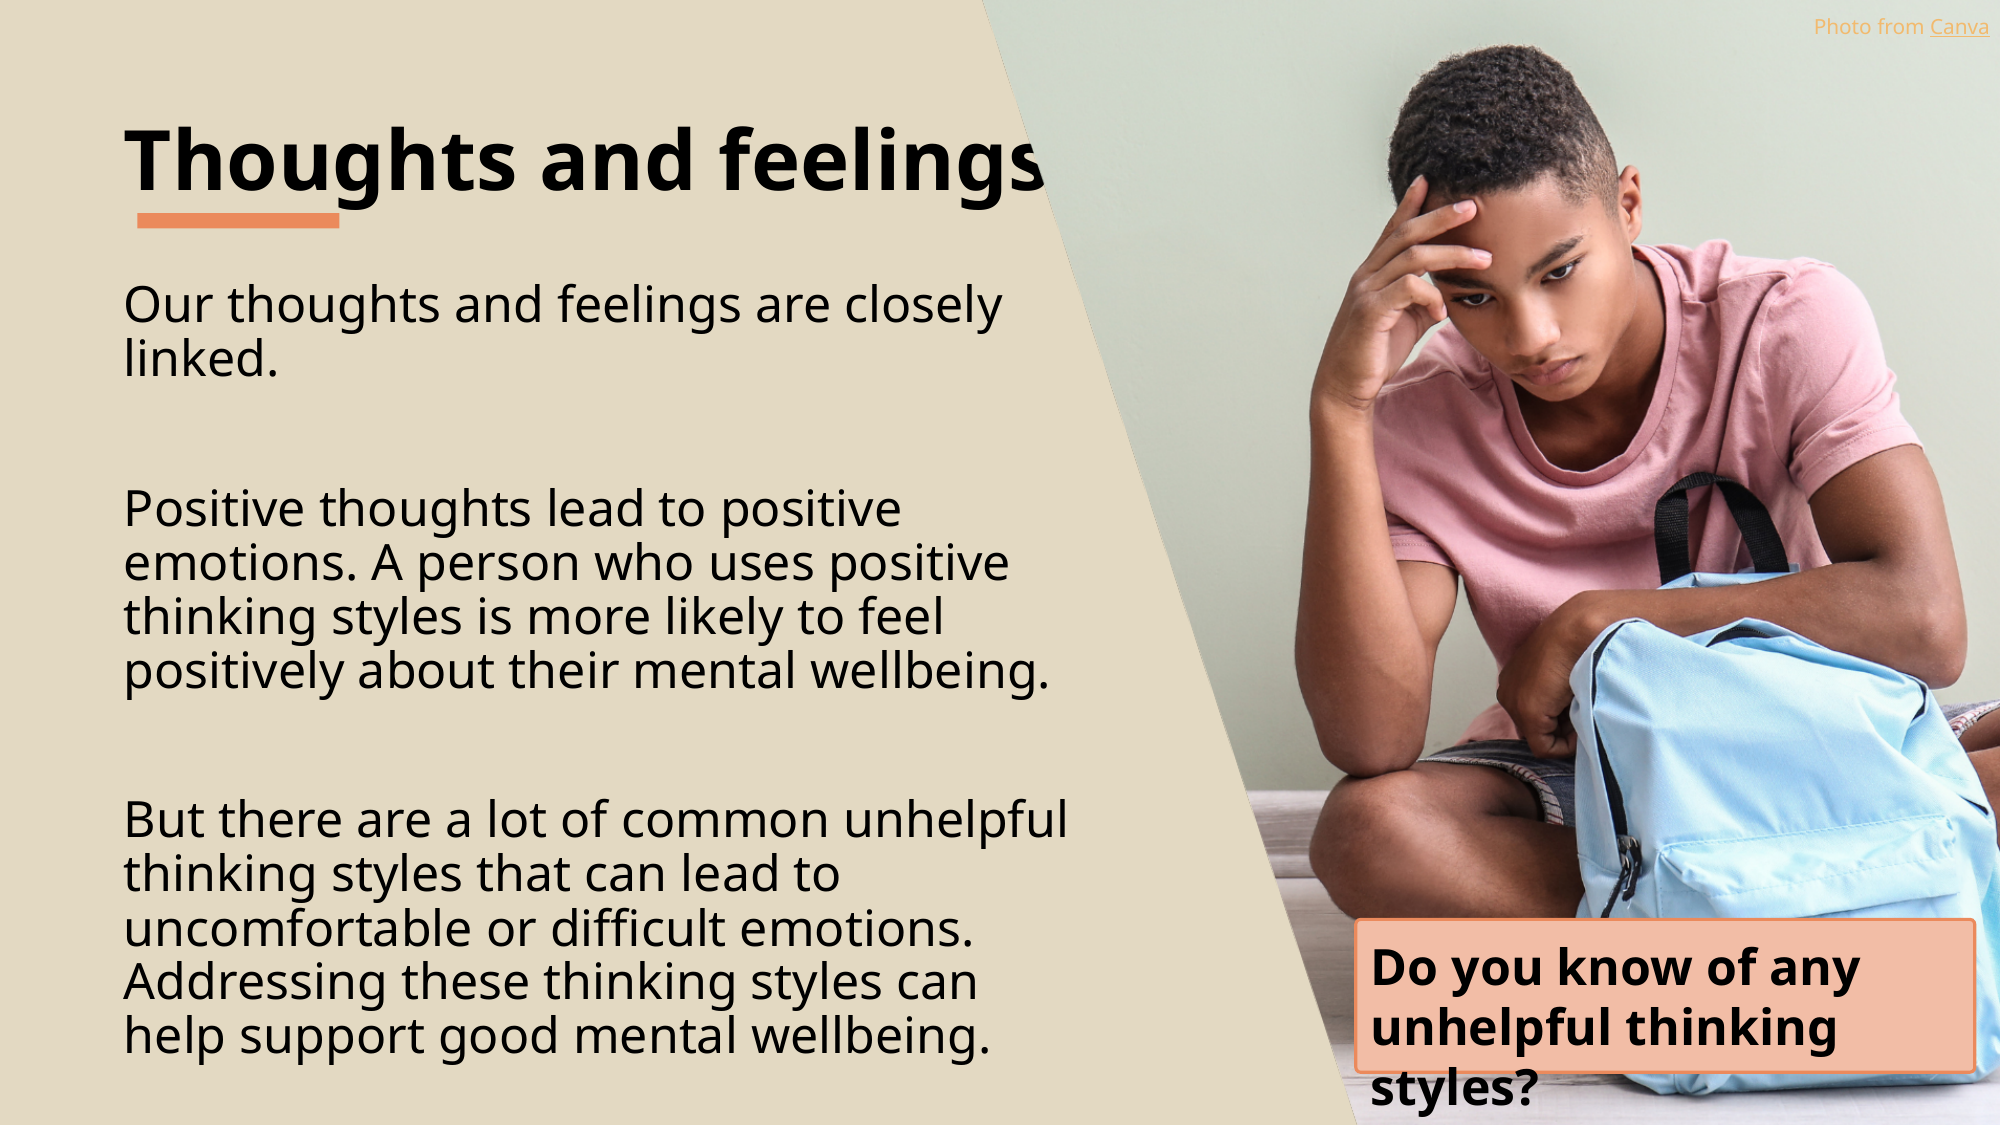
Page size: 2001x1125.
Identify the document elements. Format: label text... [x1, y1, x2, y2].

list Our thoughts and feelings are closely linked. Positive thoughts lead to positive emotions. A person who uses positive thinking styles is more likely to feel positively about their mental wellbeing. But there are a lot of common unhelpful thinking styles that can lead to uncomfortable or difficult emotions. Addressing these thinking styles can help support good mental wellbeing. [108, 272, 970, 1086]
title Thoughts and feelings [108, 54, 970, 272]
text_box [136, 212, 341, 230]
picture [970, 0, 2000, 1125]
